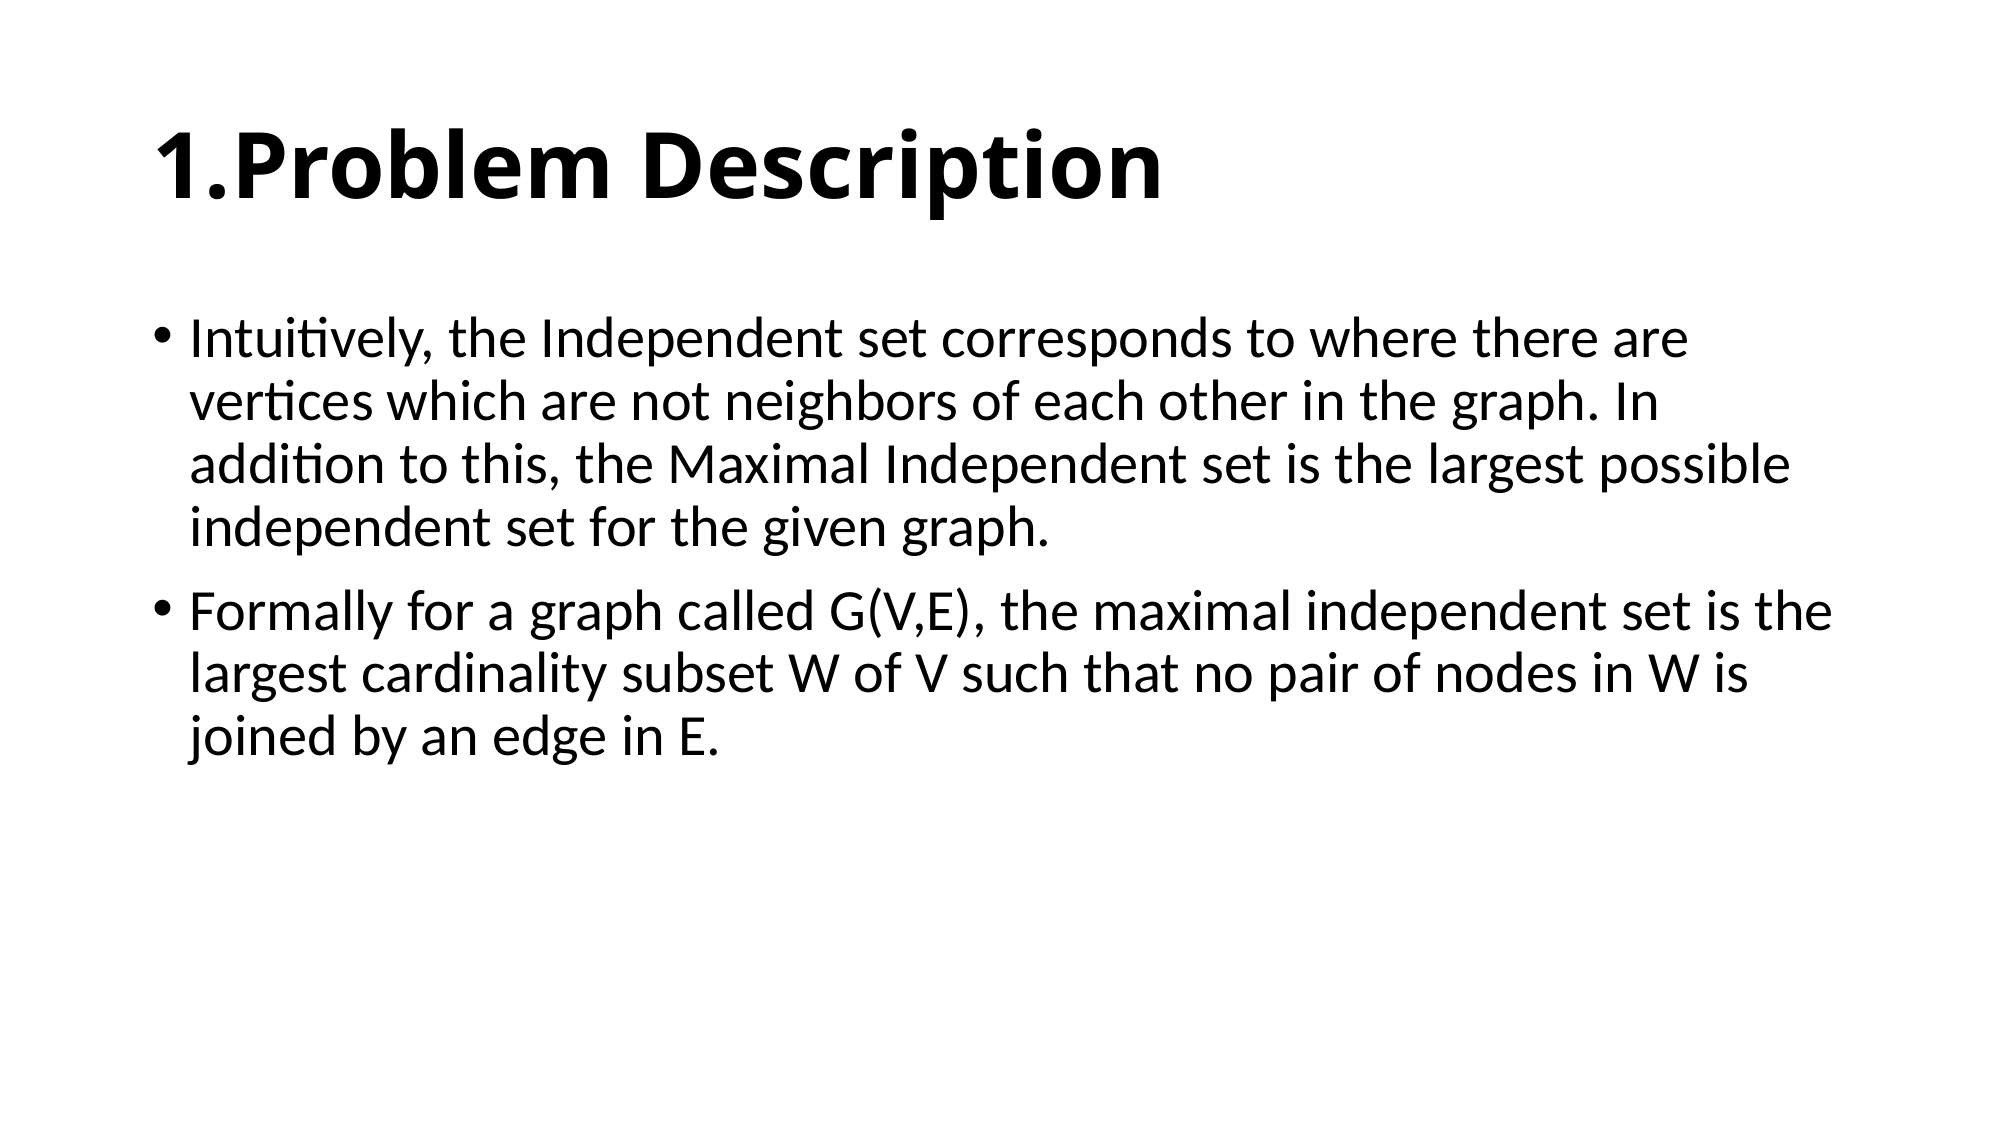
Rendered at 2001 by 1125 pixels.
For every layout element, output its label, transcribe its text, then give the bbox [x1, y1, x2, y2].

list Intuitively, the Independent set corresponds to where there are vertices which are not neighbors of each other in the graph. In addition to this, the Maximal Independent set is the largest possible independent set for the given graph. Formally for a graph called G(V,E), the maximal independent set is the largest cardinality subset W of V such that no pair of nodes in W is joined by an edge in E. [137, 299, 1863, 1014]
title 1.Problem Description [137, 59, 1863, 278]
